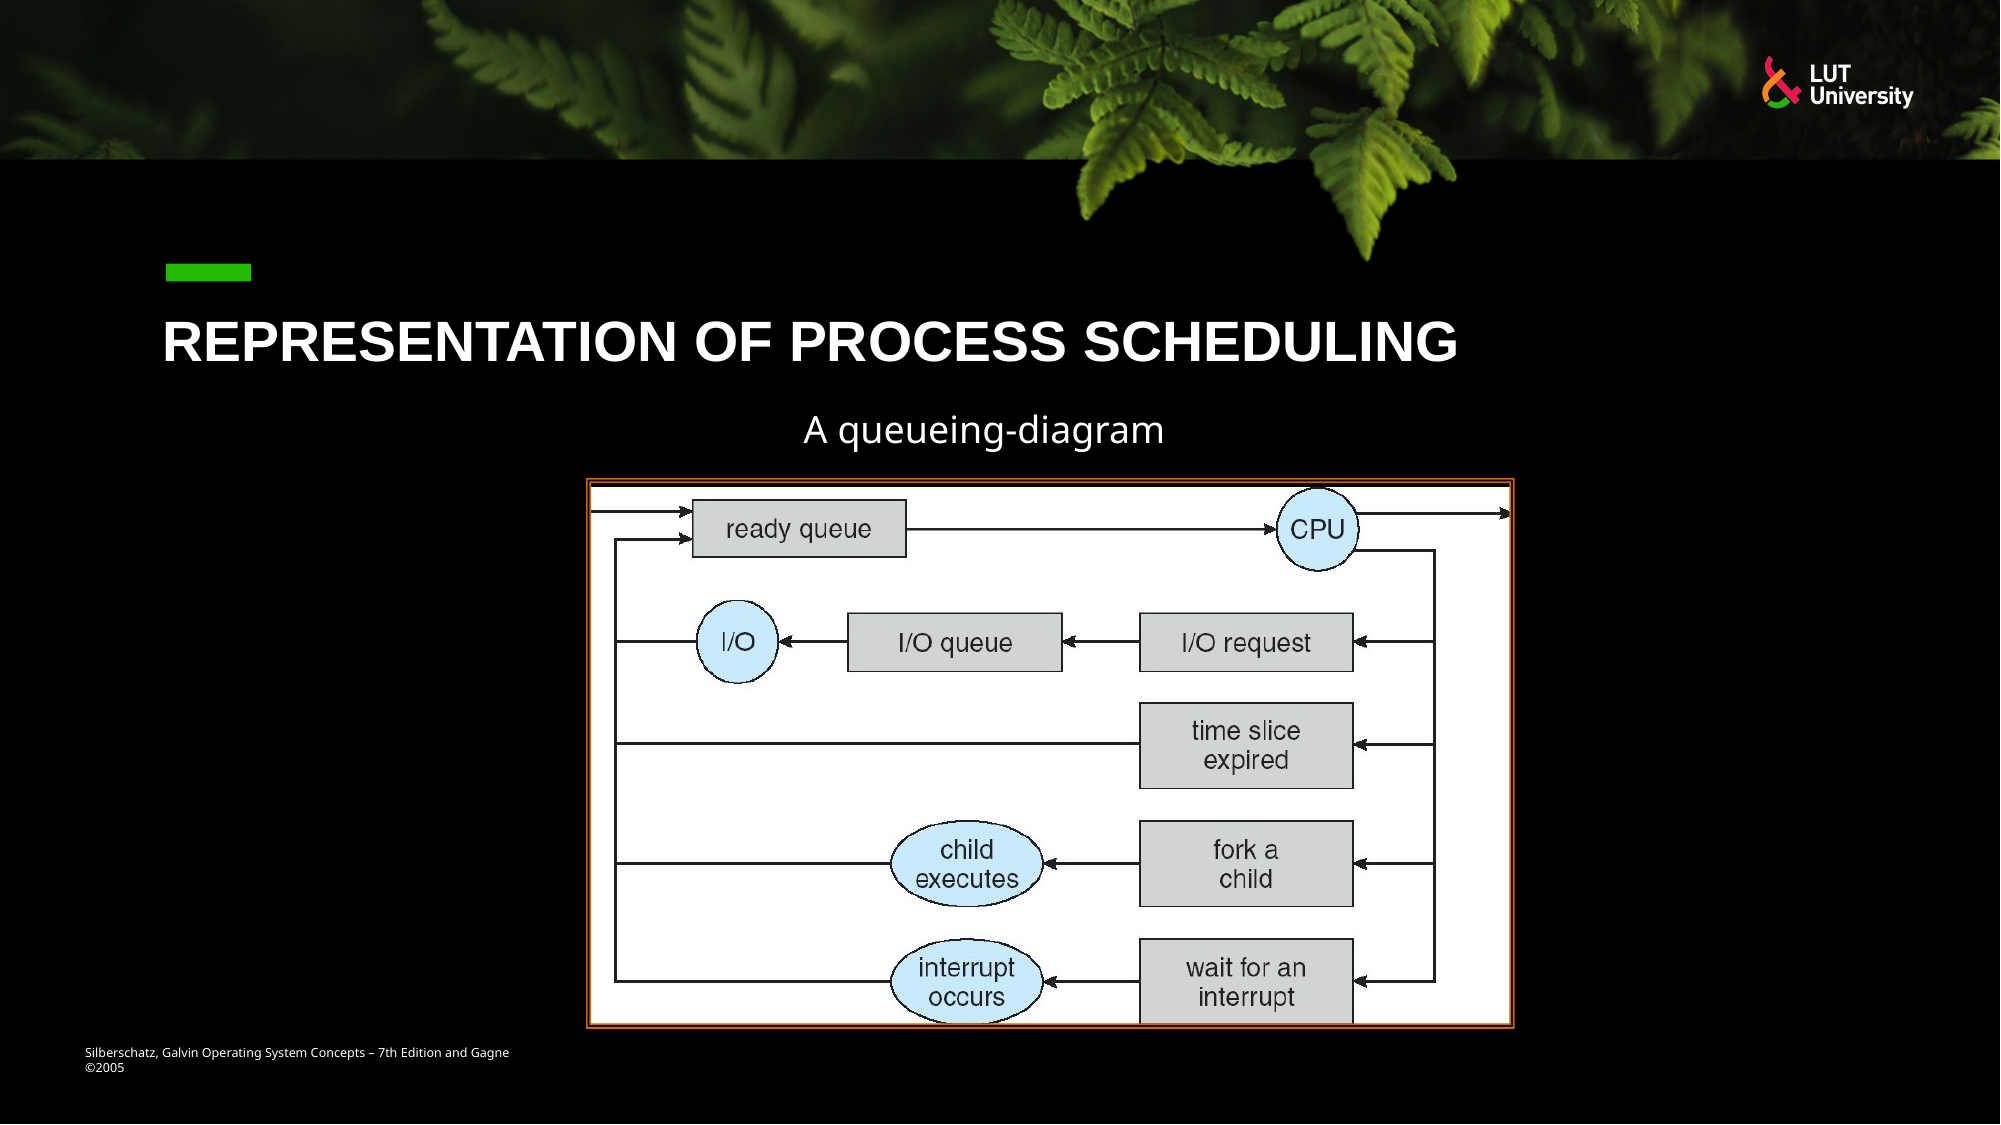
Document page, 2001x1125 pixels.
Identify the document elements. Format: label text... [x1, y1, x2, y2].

title Representation of Process Scheduling [147, 305, 1873, 382]
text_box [585, 477, 1515, 1029]
picture [0, 0, 2000, 1124]
text_box A queueing-diagram [801, 403, 1264, 452]
text_box Silberschatz, Galvin Operating System Concepts – 7th Edition and Gagne ©2005 [70, 1037, 552, 1083]
